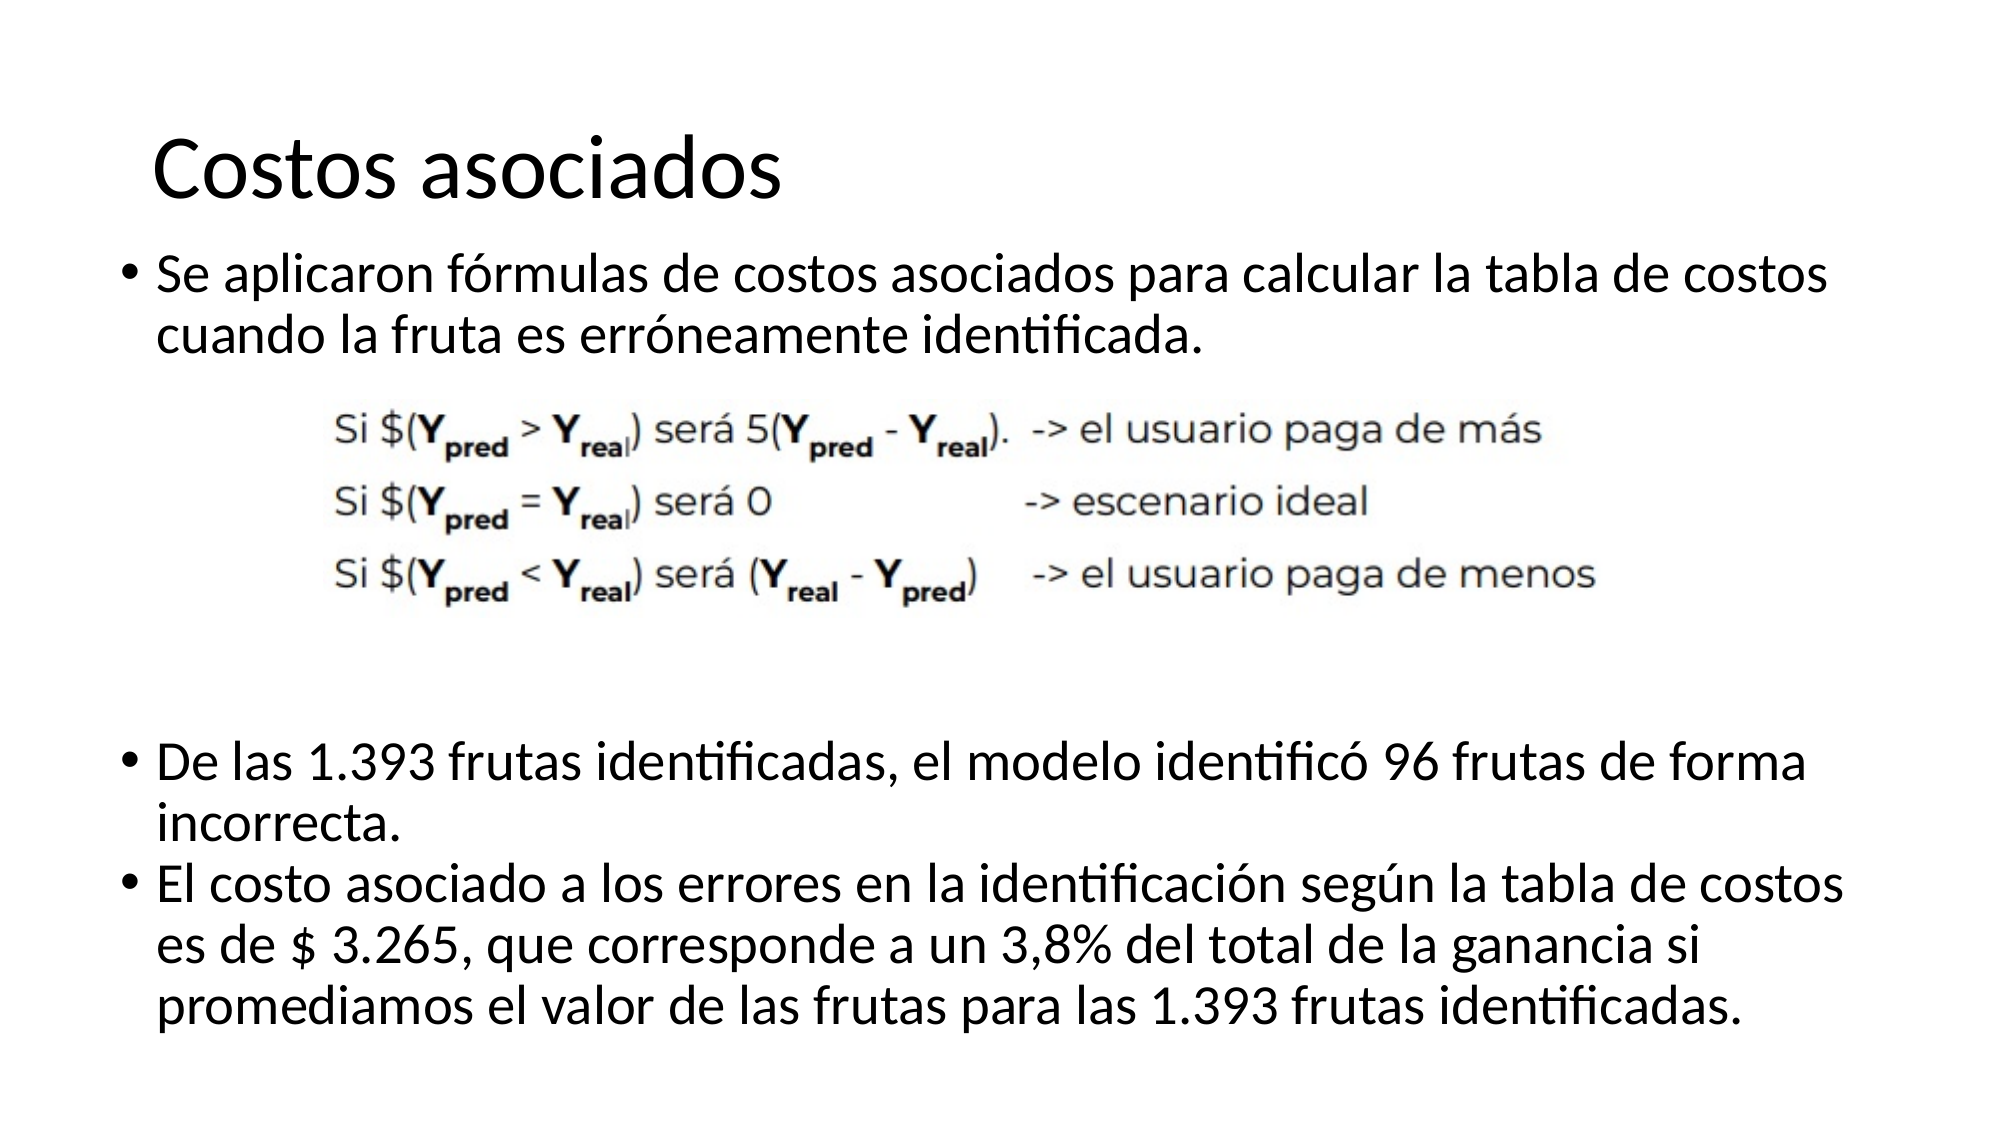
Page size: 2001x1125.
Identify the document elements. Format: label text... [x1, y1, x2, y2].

picture [322, 399, 1615, 618]
title Costos asociados [137, 59, 1863, 236]
list Se aplicaron fórmulas de costos asociados para calcular la tabla de costos cuando la fruta es erróneamente identificada. De las 1.393 frutas identificadas, el modelo identificó 96 frutas de forma incorrecta. El costo asociado a los errores en la identificación según la tabla de costos es de $ 3.265, que corresponde a un 3,8% del total de la ganancia si promediamos el valor de las frutas para las 1.393 frutas identificadas. [105, 236, 1863, 1093]
